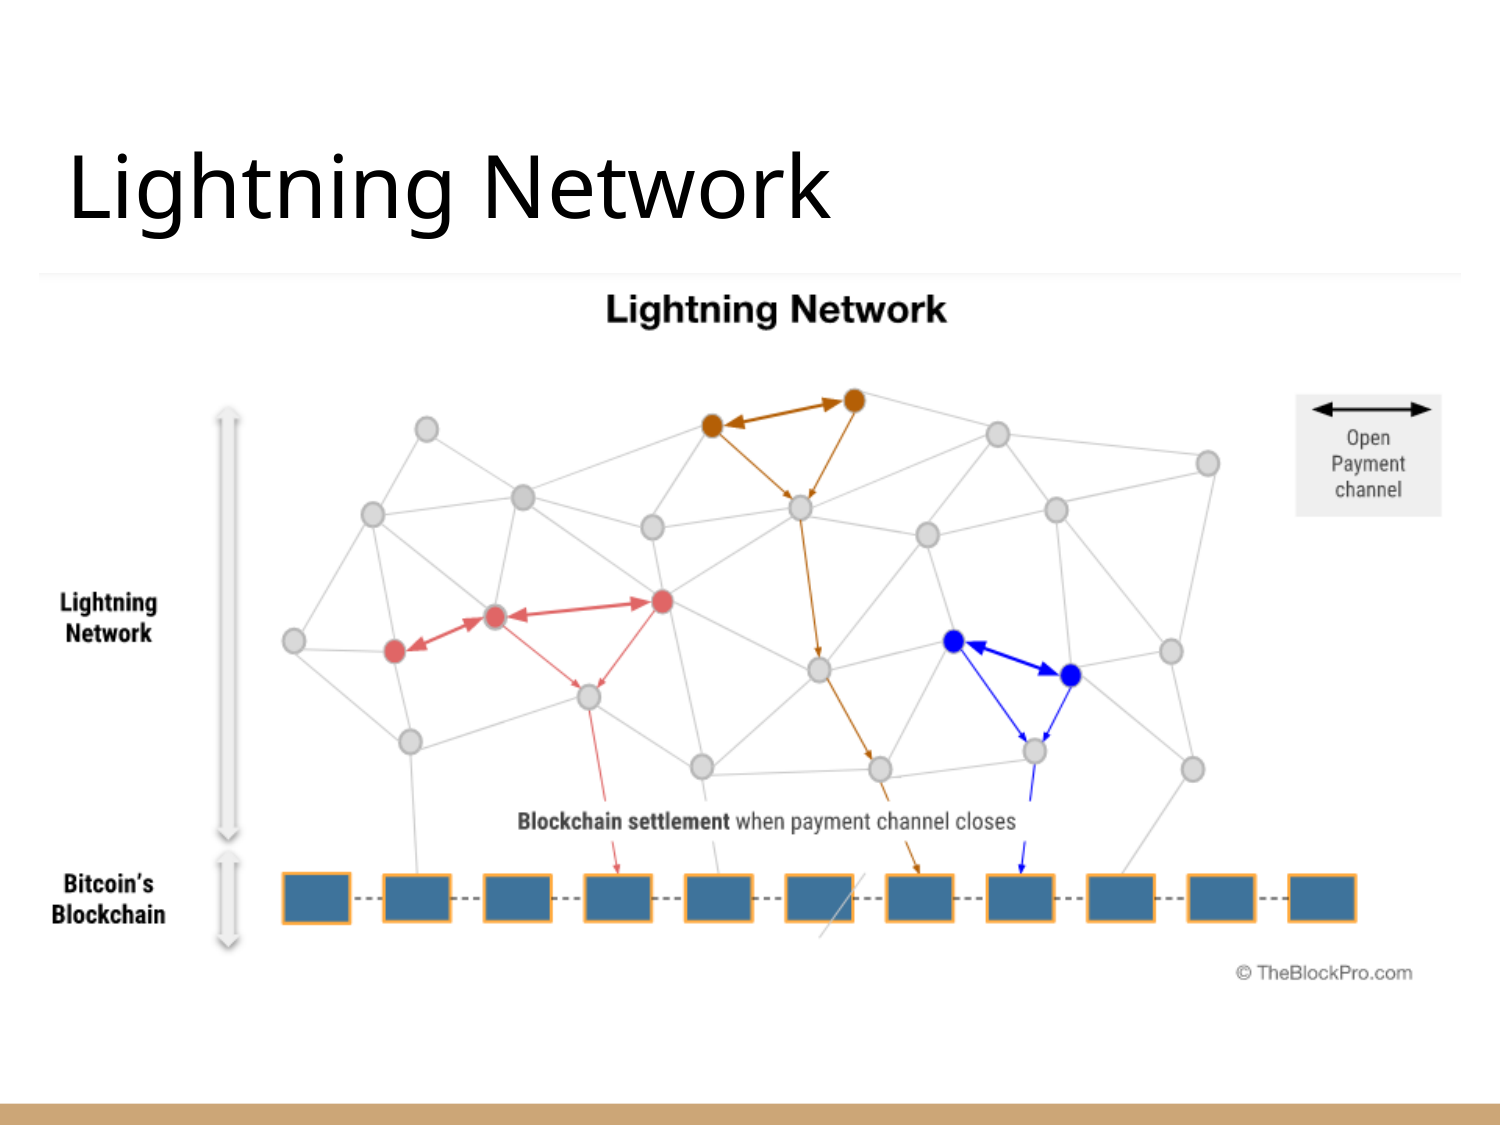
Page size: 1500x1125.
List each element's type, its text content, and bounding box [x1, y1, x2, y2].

title Lightning Network [51, 69, 1449, 251]
picture [38, 273, 1462, 1002]
